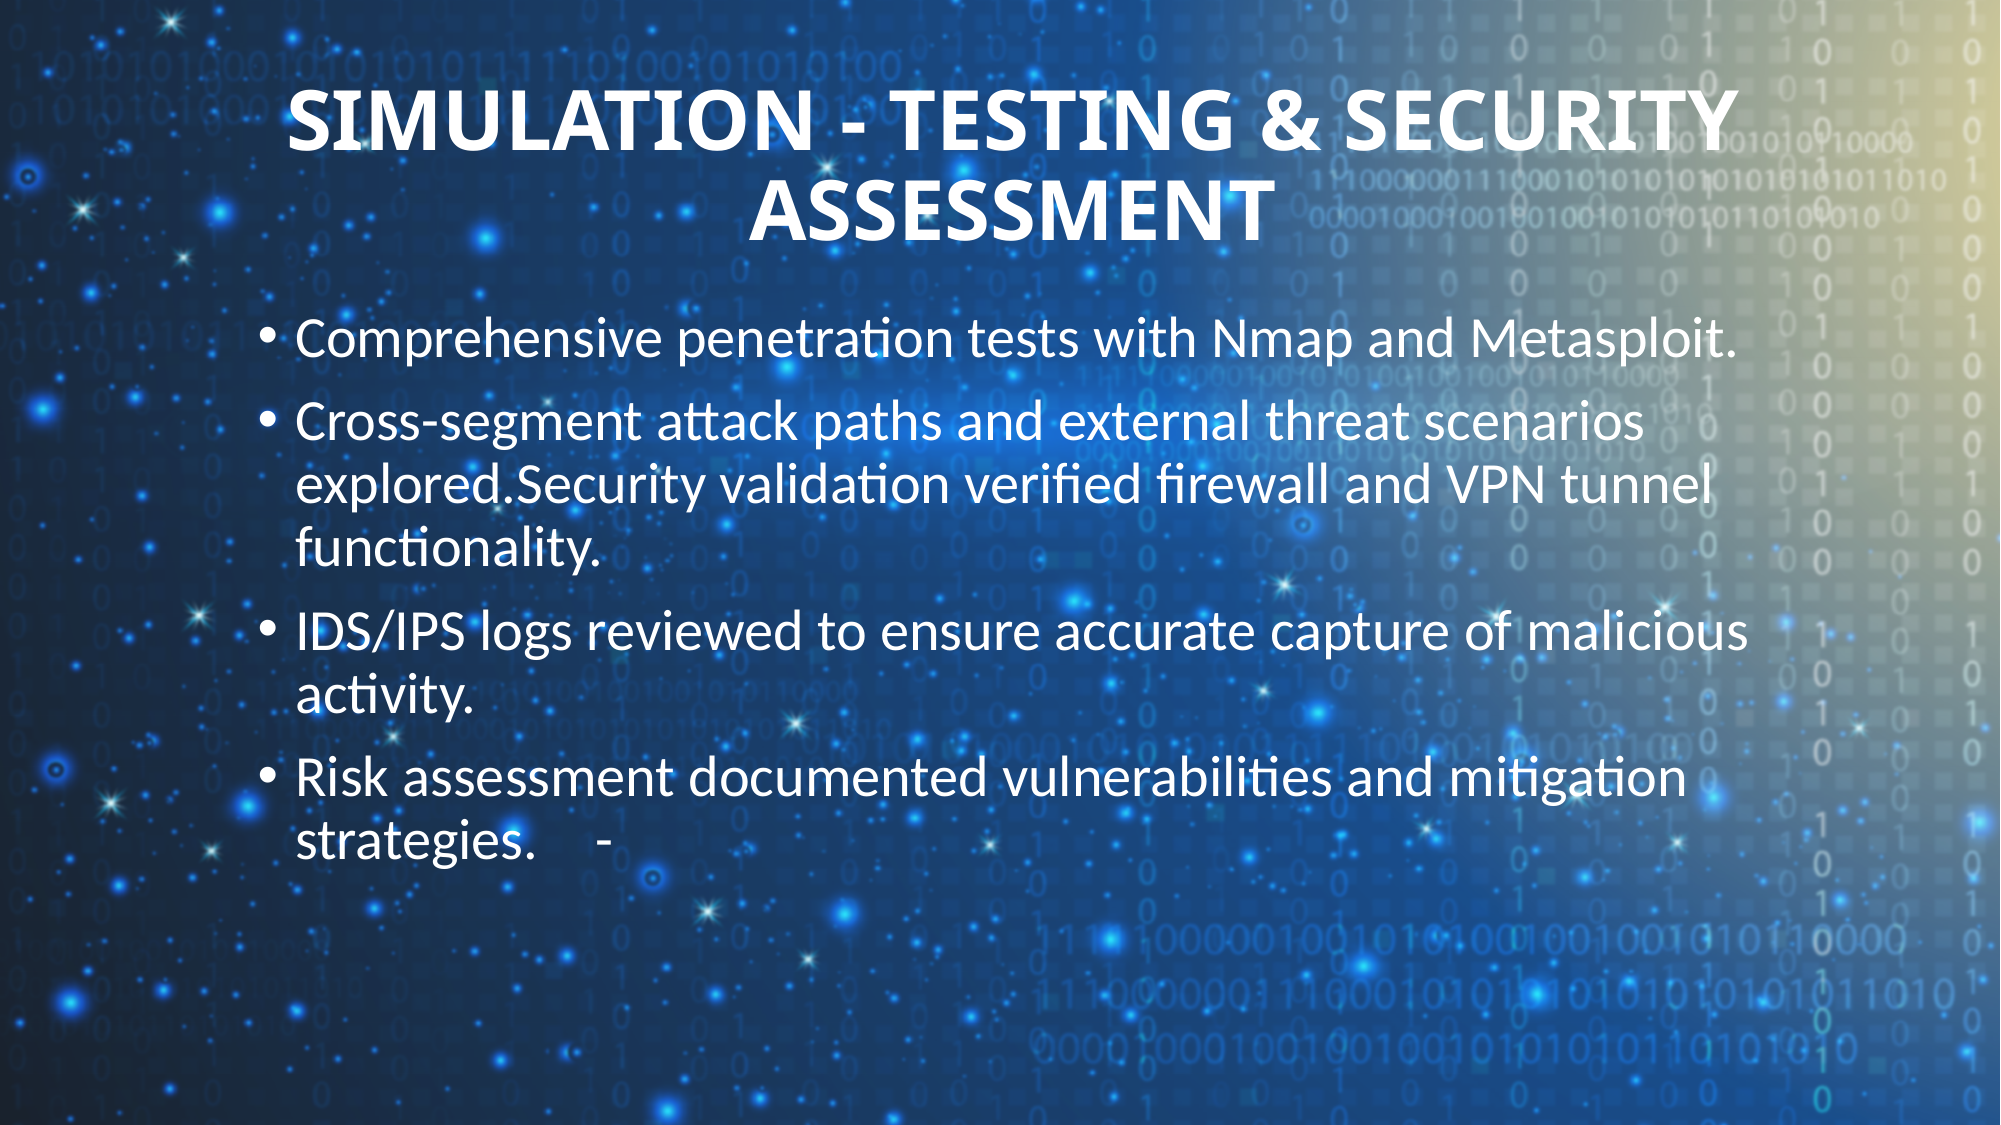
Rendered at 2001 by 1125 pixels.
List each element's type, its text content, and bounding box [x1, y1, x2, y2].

list Comprehensive penetration tests with Nmap and Metasploit. Cross-segment attack paths and external threat scenarios explored.Security validation verified firewall and VPN tunnel functionality. IDS/IPS logs reviewed to ensure accurate capture of malicious activity. Risk assessment documented vulnerabilities and mitigation strategies. - [242, 299, 1830, 1014]
title Simulation - Testing & Security Assessment [55, 59, 1971, 278]
